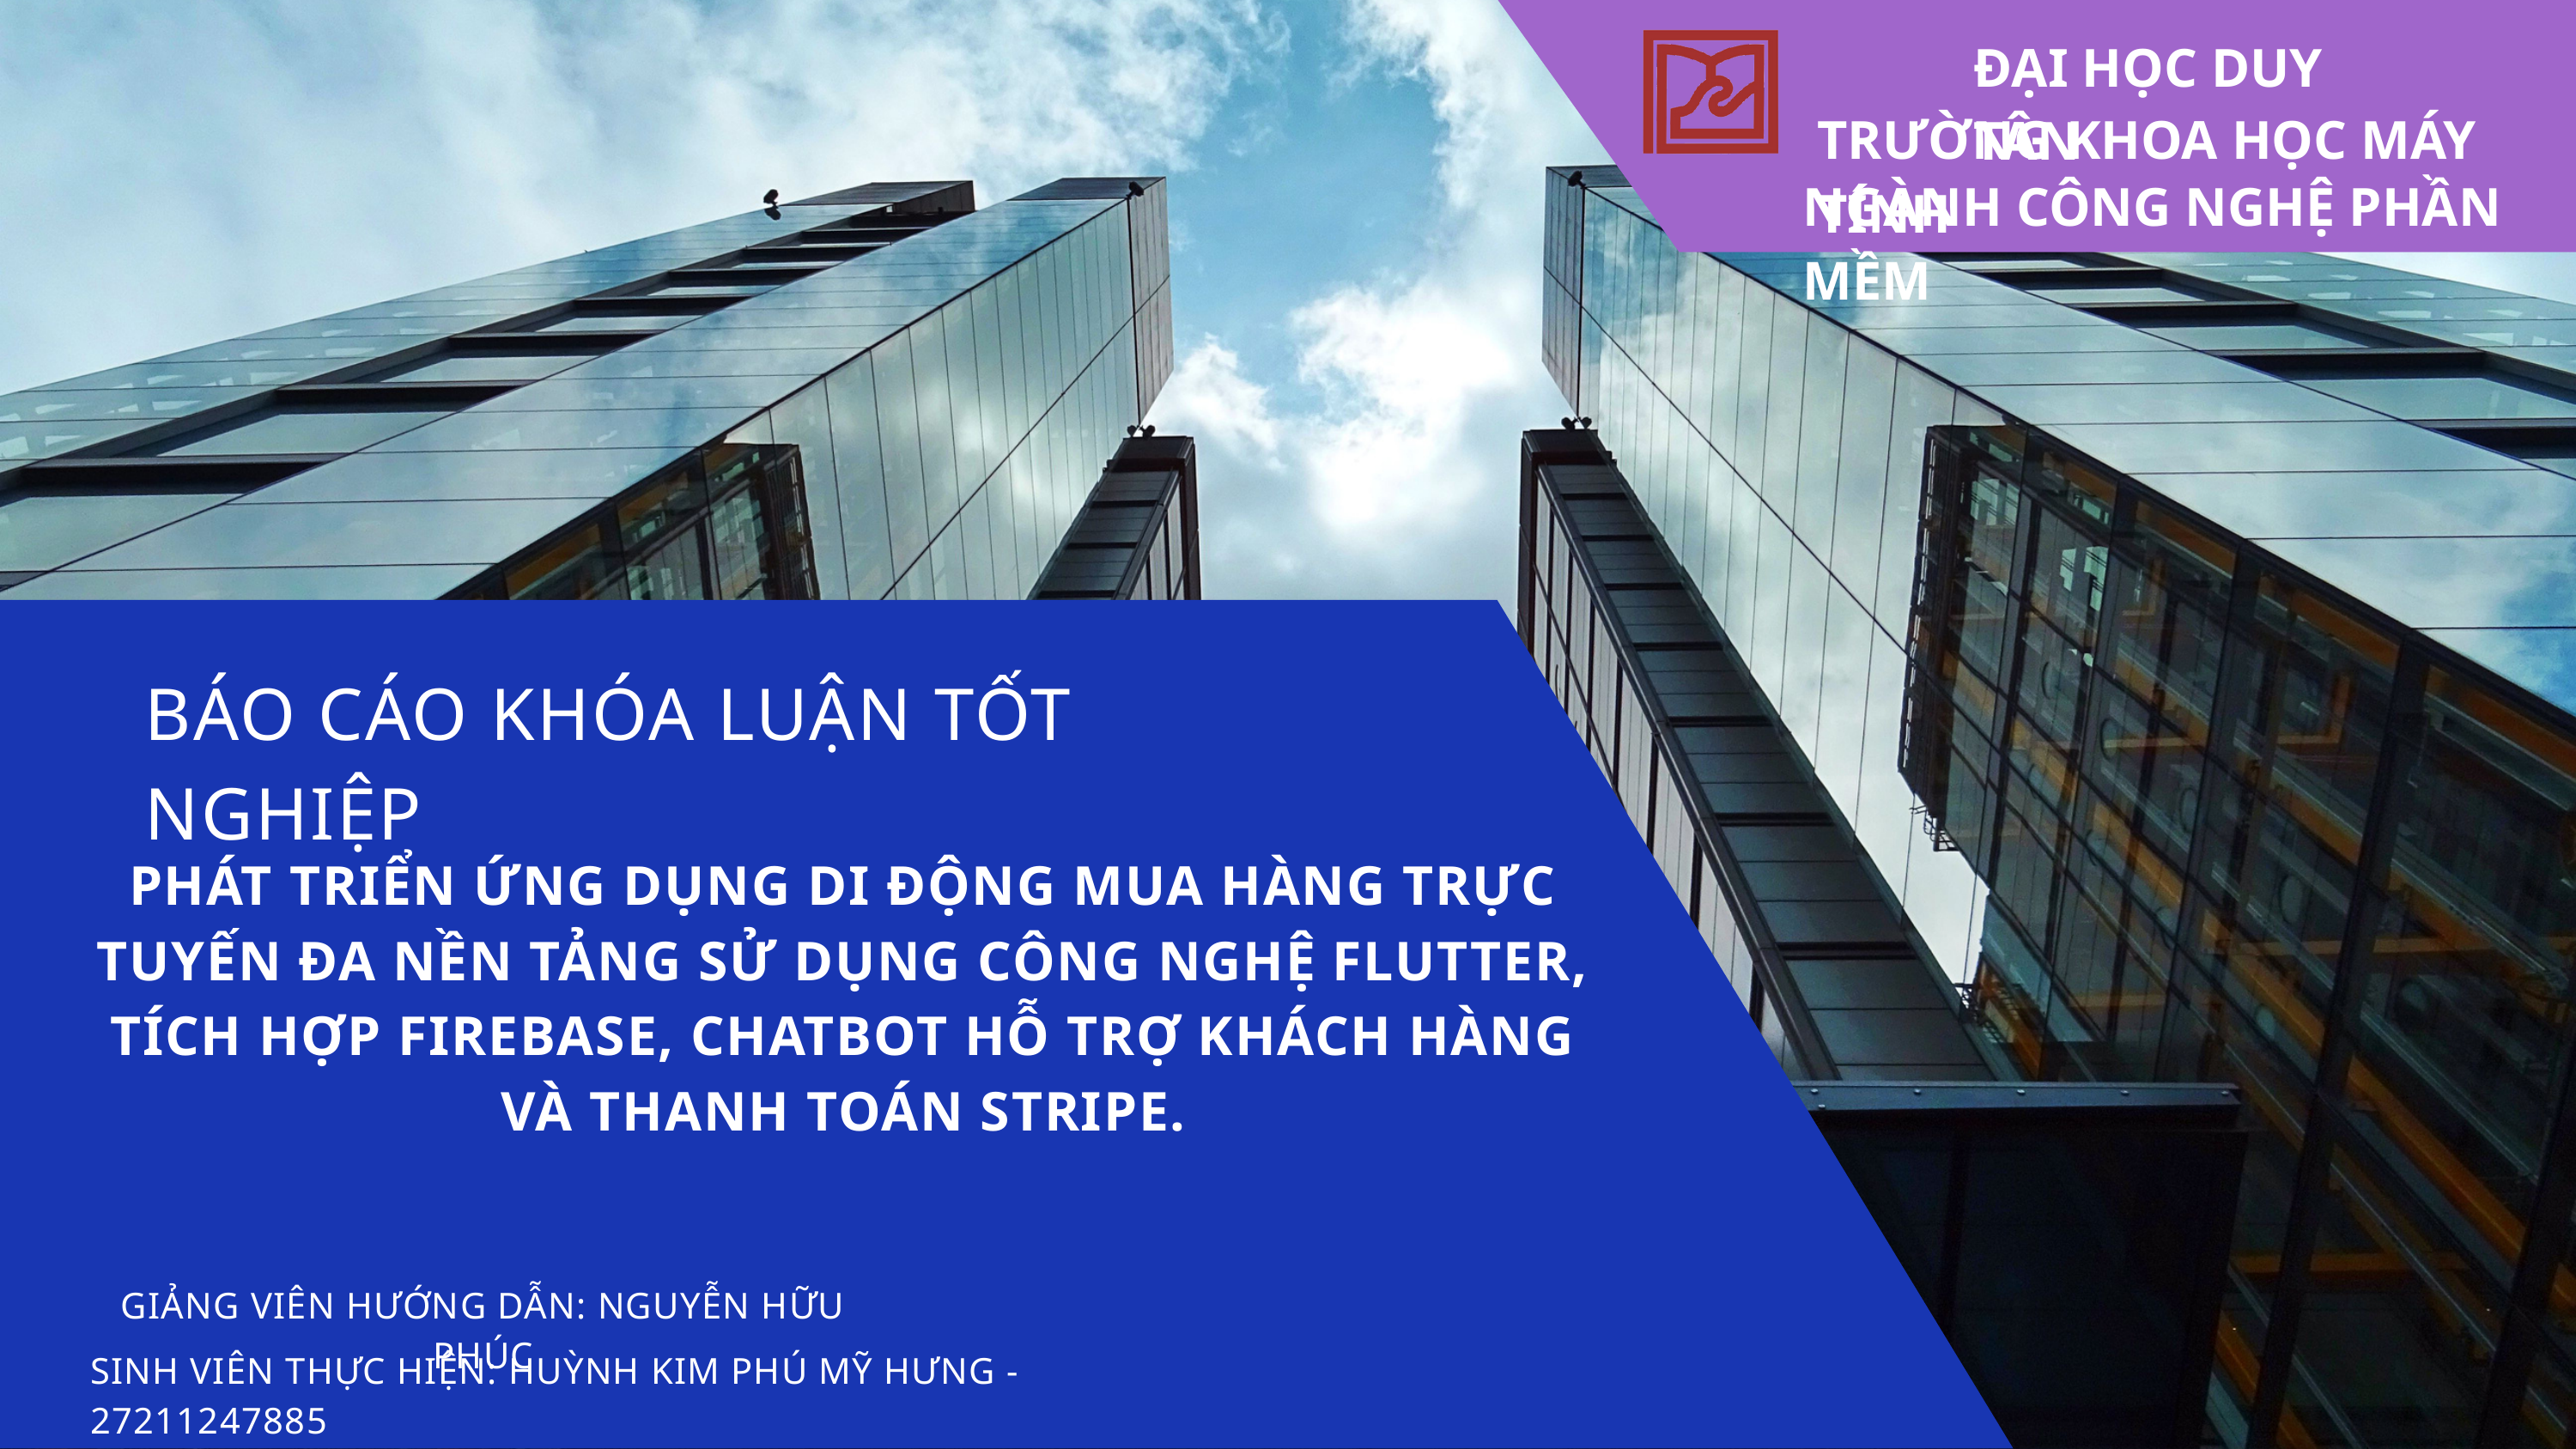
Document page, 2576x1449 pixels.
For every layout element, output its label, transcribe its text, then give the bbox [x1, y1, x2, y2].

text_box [1492, 0, 2576, 255]
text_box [0, 599, 2014, 1449]
text_box NGÀNH CÔNG NGHỆ PHẦN MỀM [1802, 262, 2576, 312]
text_box [0, 0, 2576, 1449]
